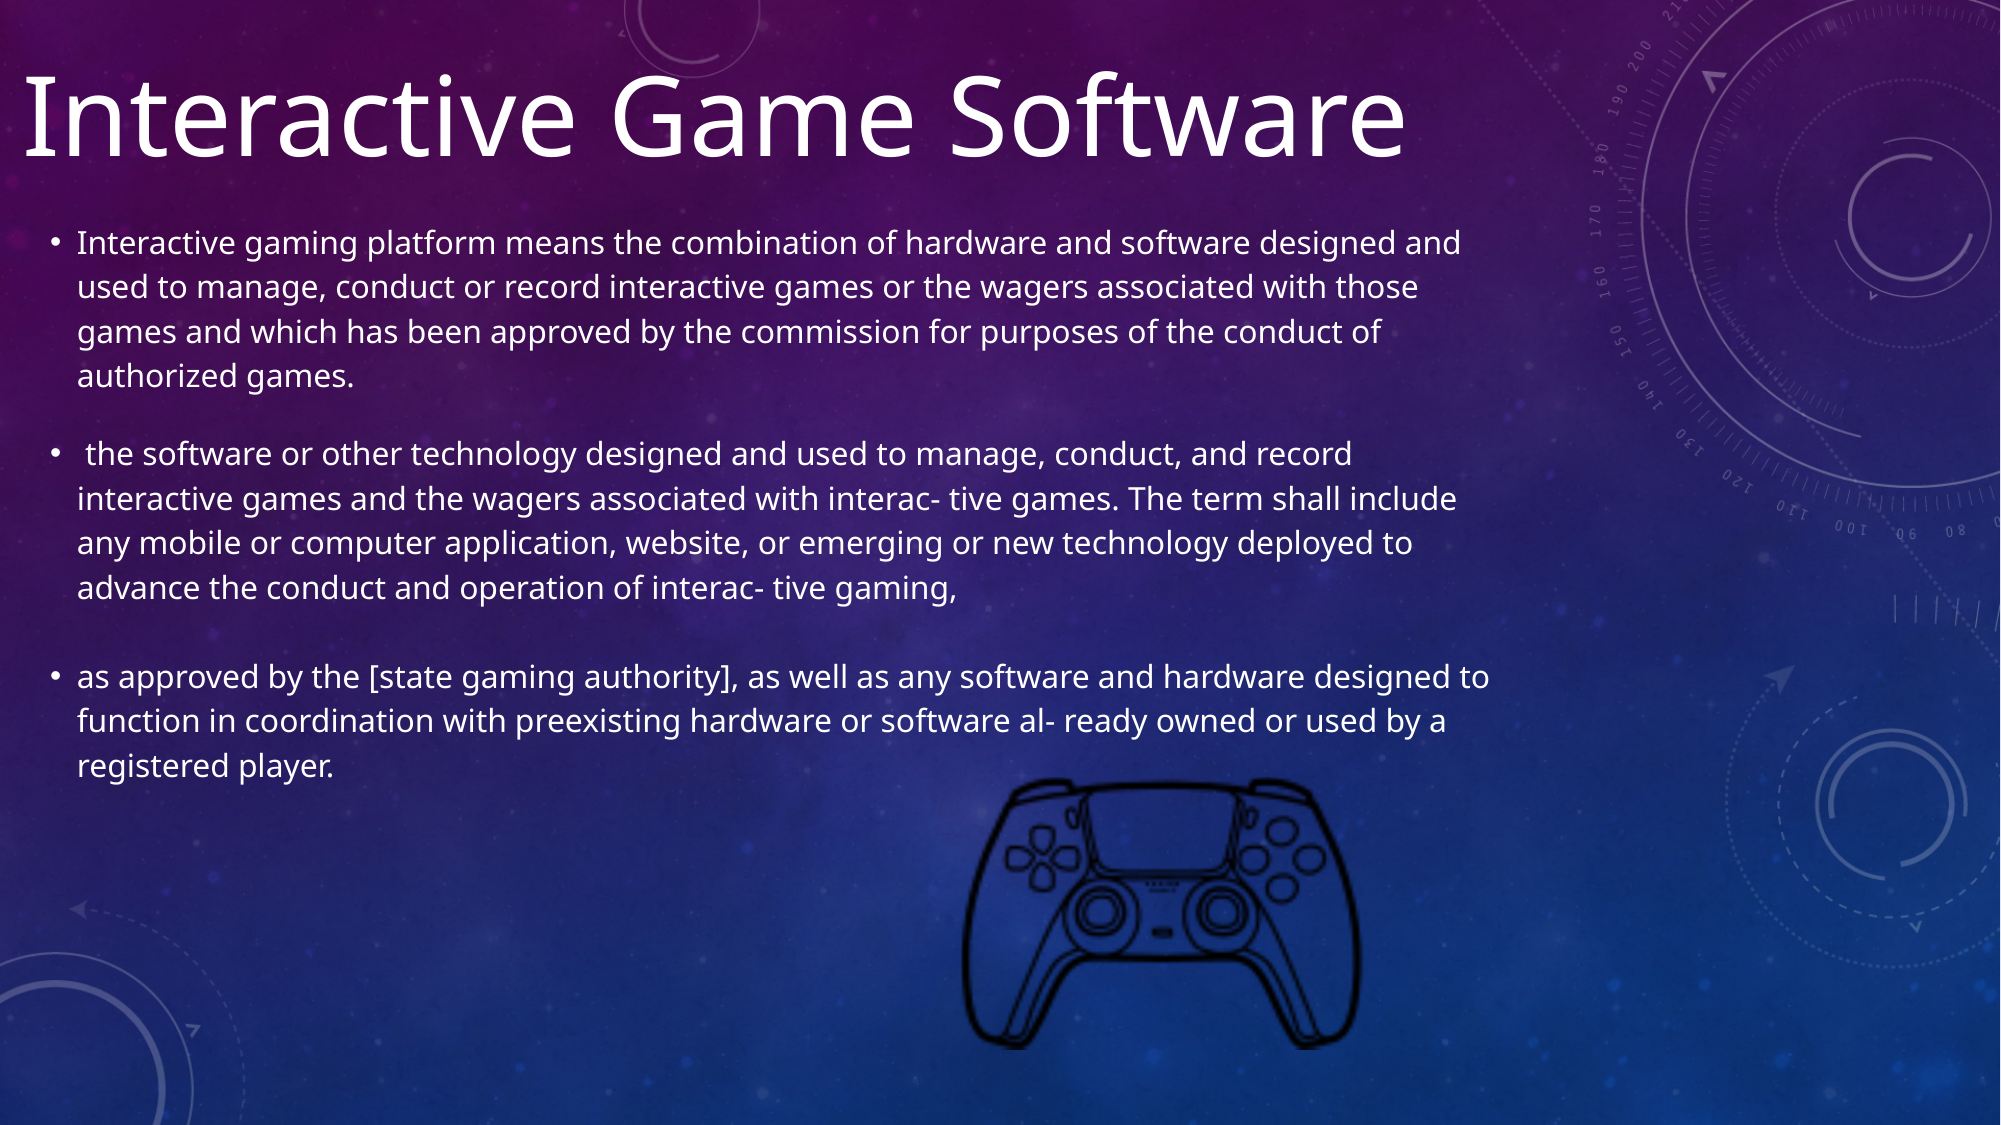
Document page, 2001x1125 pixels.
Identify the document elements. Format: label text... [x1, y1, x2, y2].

text_box [960, 777, 1367, 1051]
picture [0, 0, 2001, 1125]
text_box Interactive Game Software [22, 47, 1502, 179]
text_box the software or other technology designed and used to manage, conduct, and record interactive games and the wagers associated with interac- tive games. The term shall include any mobile or computer application, website, or emerging or new technology deployed to advance the conduct and operation of interac- tive gaming, as approved by the [state gaming authority], as well as any software and hardware designed to function in coordination with preexisting hardware or software al- ready owned or used by a registered player. [22, 427, 1502, 784]
text_box Interactive gaming platform means the combination of hardware and software designed and used to manage, conduct or record interactive games or the wagers associated with those games and which has been approved by the commission for purposes of the conduct of authorized games. [22, 216, 1502, 395]
